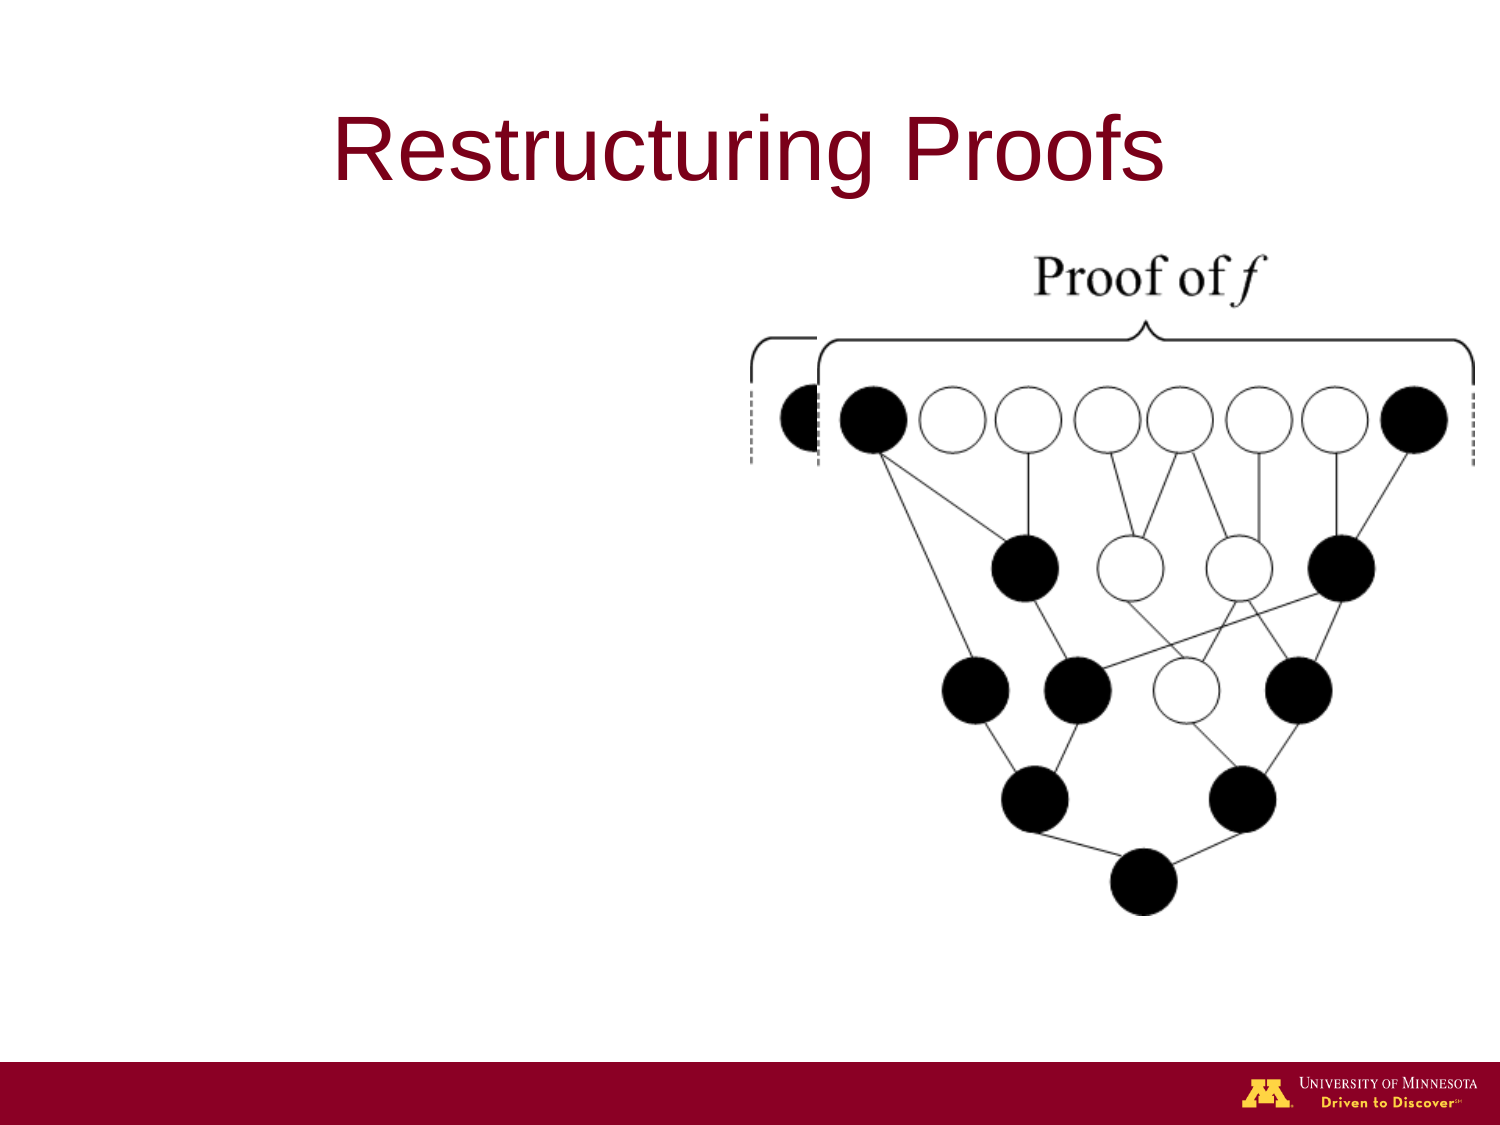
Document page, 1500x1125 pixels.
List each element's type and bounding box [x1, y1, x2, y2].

title [112, 49, 1388, 238]
picture [0, 1062, 1500, 1125]
picture [749, 210, 1476, 916]
